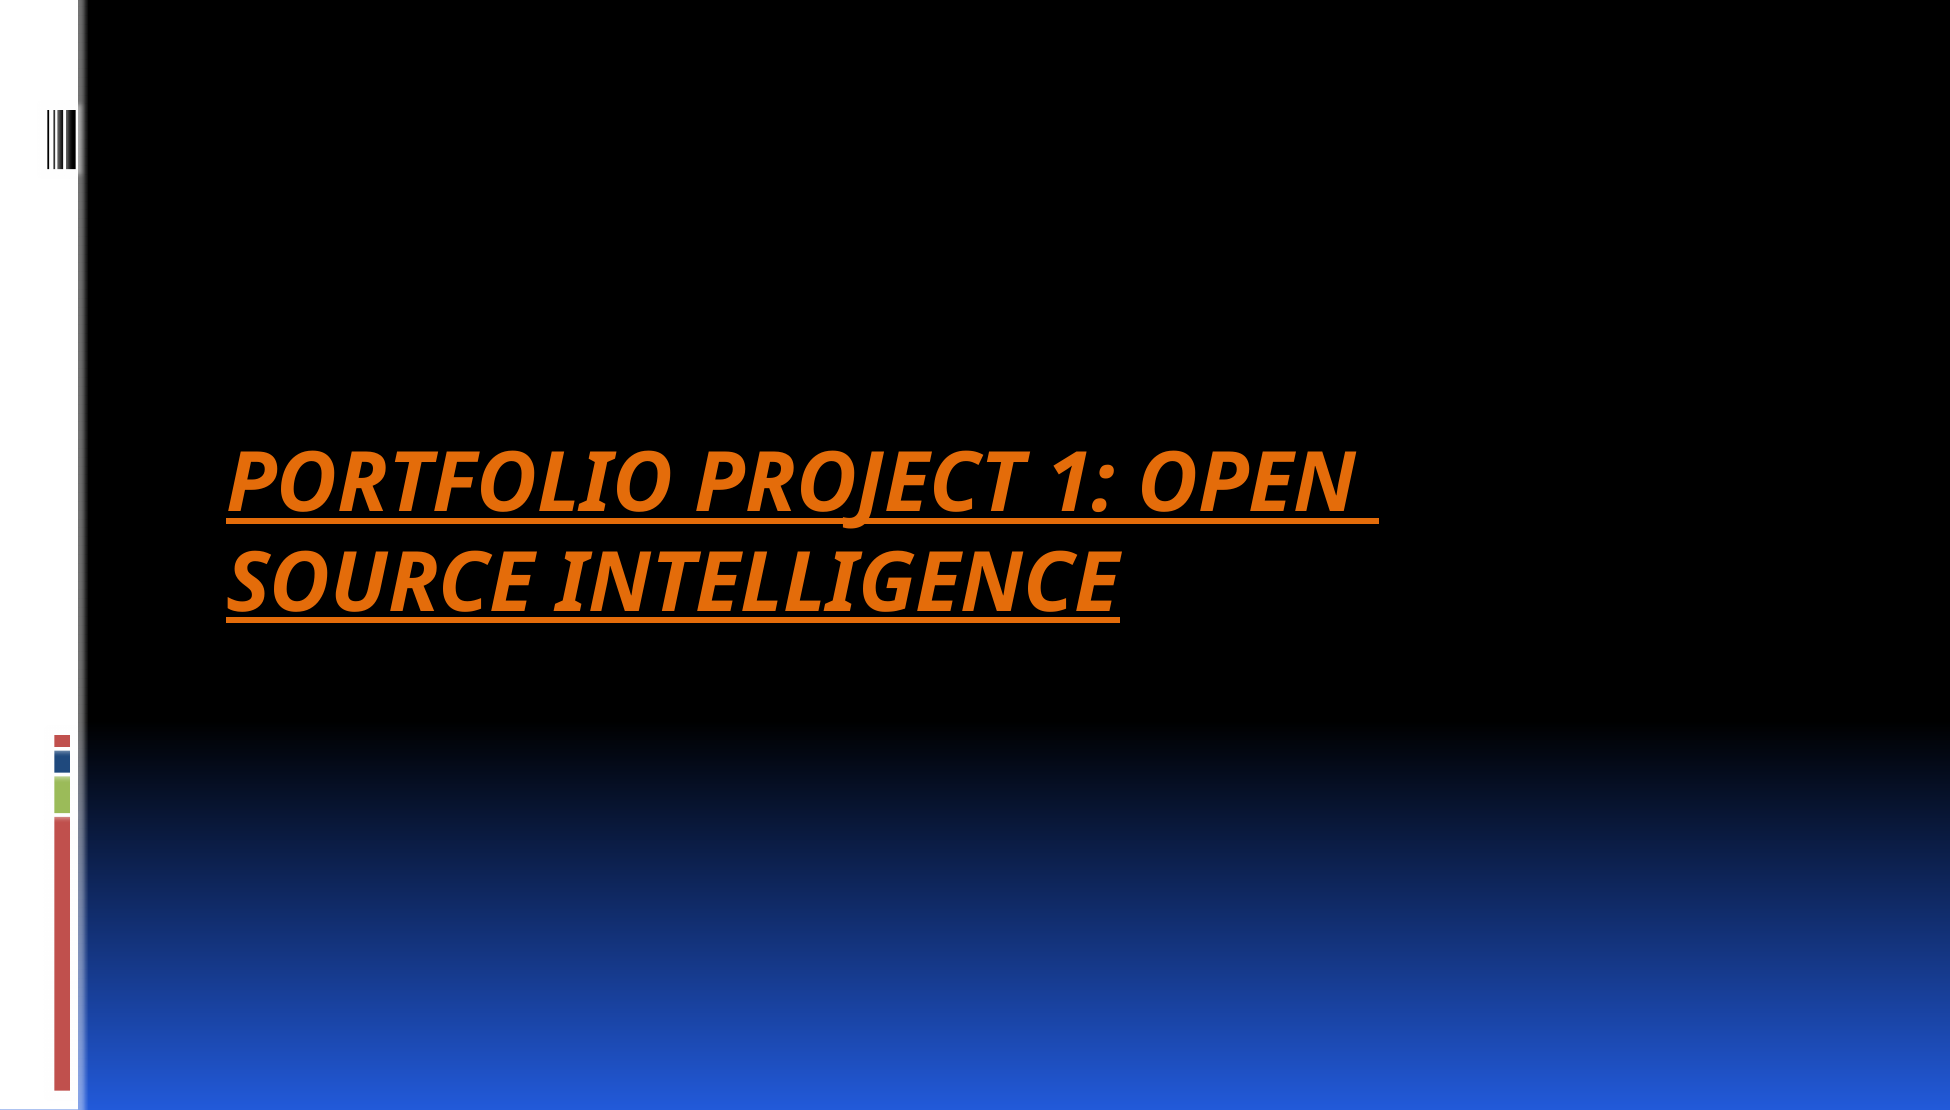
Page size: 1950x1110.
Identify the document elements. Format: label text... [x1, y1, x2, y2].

title Portfolio Project 1: Open Source Intelligence [211, 320, 1869, 765]
